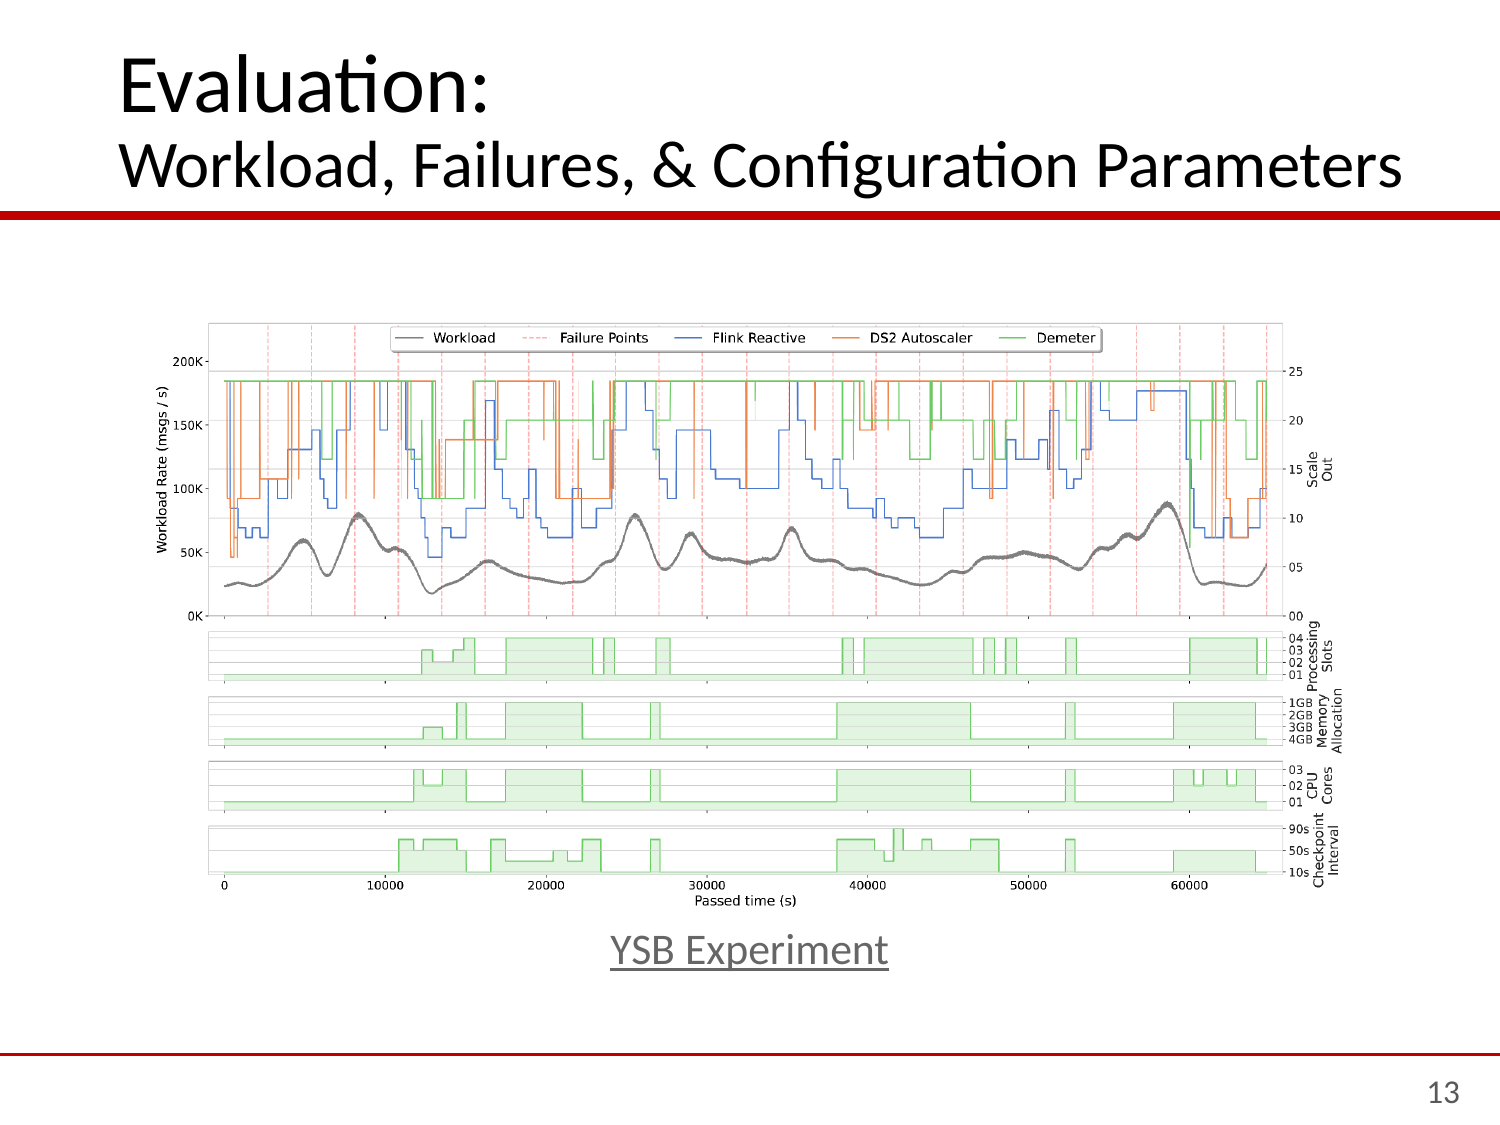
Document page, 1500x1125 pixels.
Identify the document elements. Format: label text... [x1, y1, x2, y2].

title Evaluation: Workload, Failures, & Configuration Parameters [103, 50, 1452, 193]
slide_number ‹#› [1318, 1062, 1475, 1123]
picture [150, 317, 1350, 914]
list YSB Experiment [158, 922, 1342, 1013]
